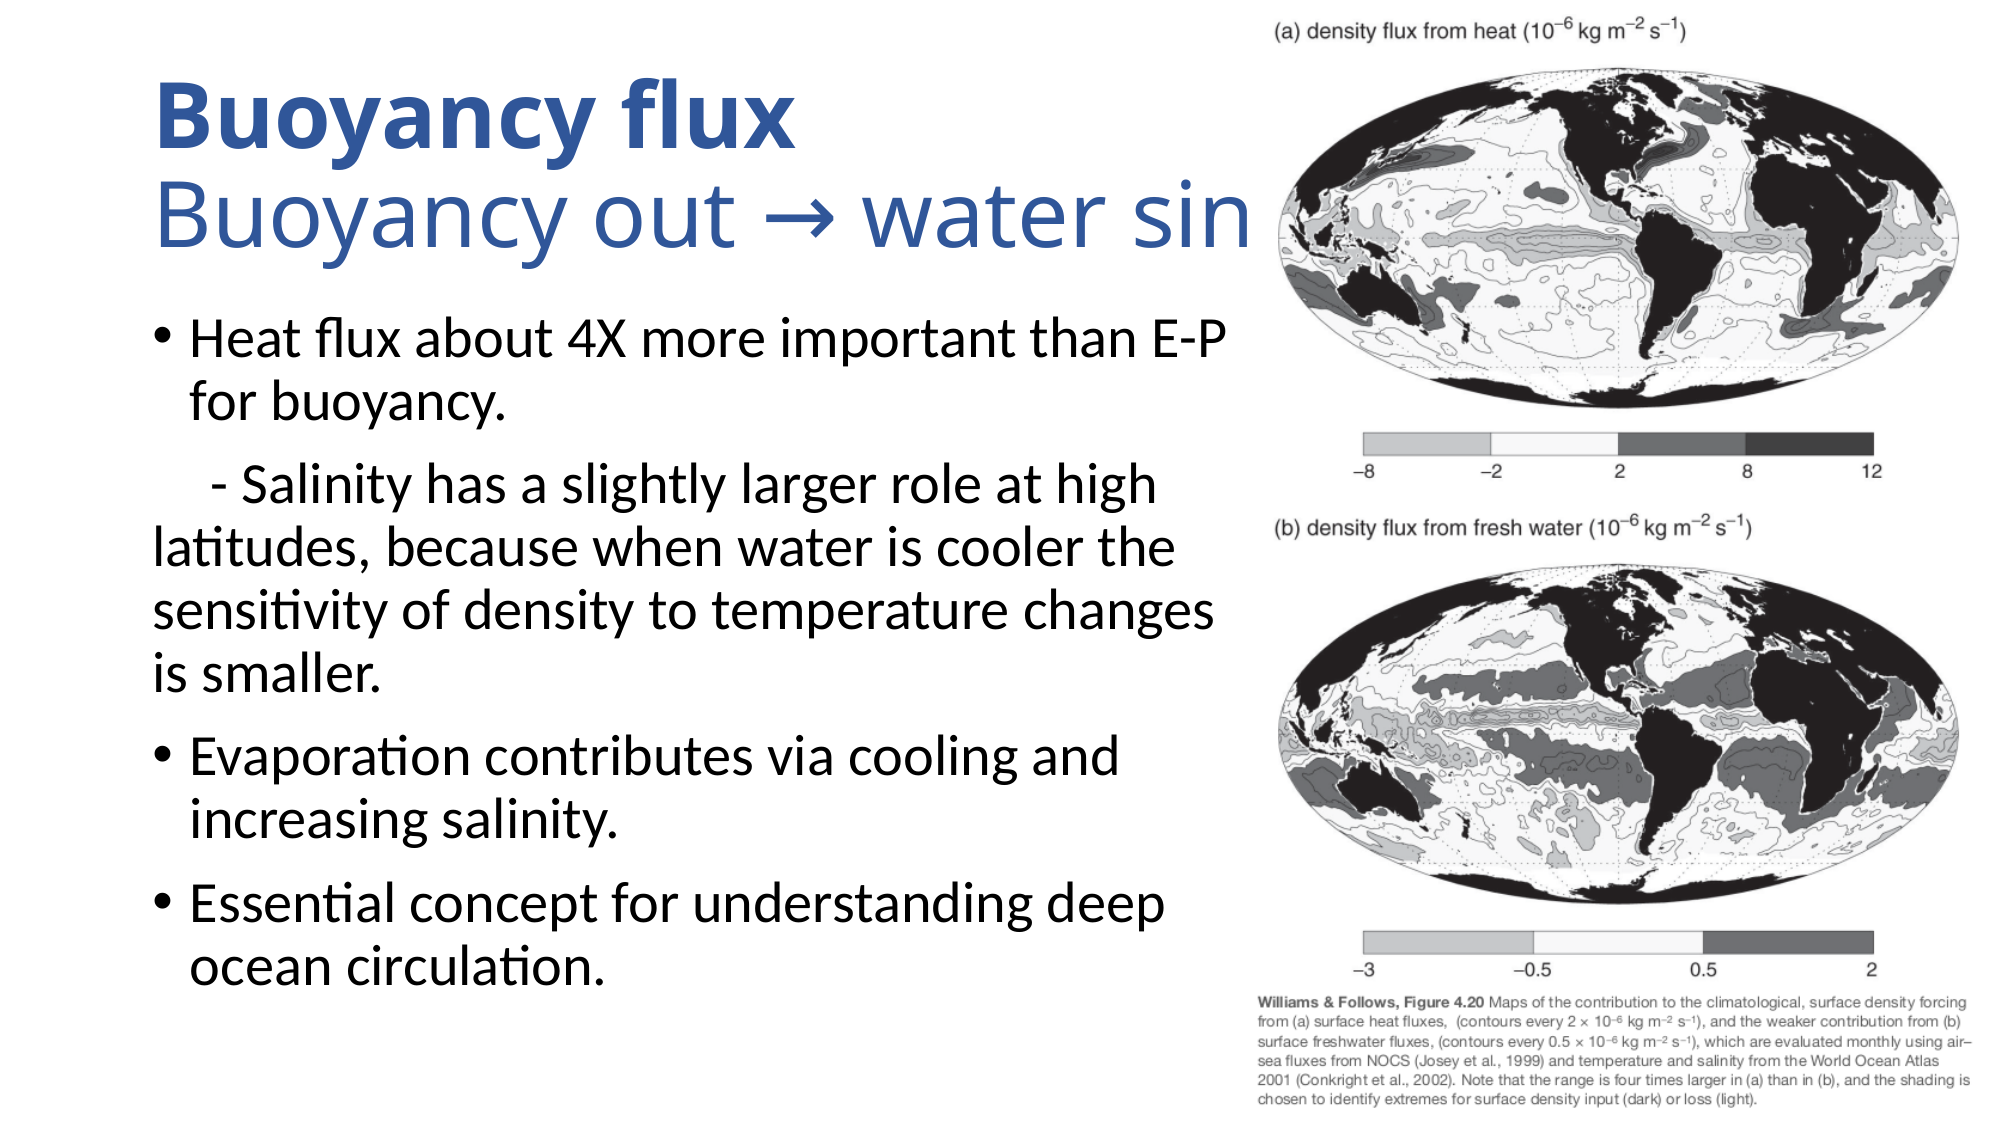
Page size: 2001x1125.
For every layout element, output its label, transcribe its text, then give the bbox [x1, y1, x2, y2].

list Heat flux about 4X more important than E-P for buoyancy. - Salinity has a slightly larger role at high latitudes, because when water is cooler the sensitivity of density to temperature changes is smaller. Evaporation contributes via cooling and increasing salinity. Essential concept for understanding deep ocean circulation. [137, 299, 1246, 1014]
picture [1246, 13, 1999, 1125]
title Buoyancy flux Buoyancy out → water sinks [137, 59, 1246, 278]
